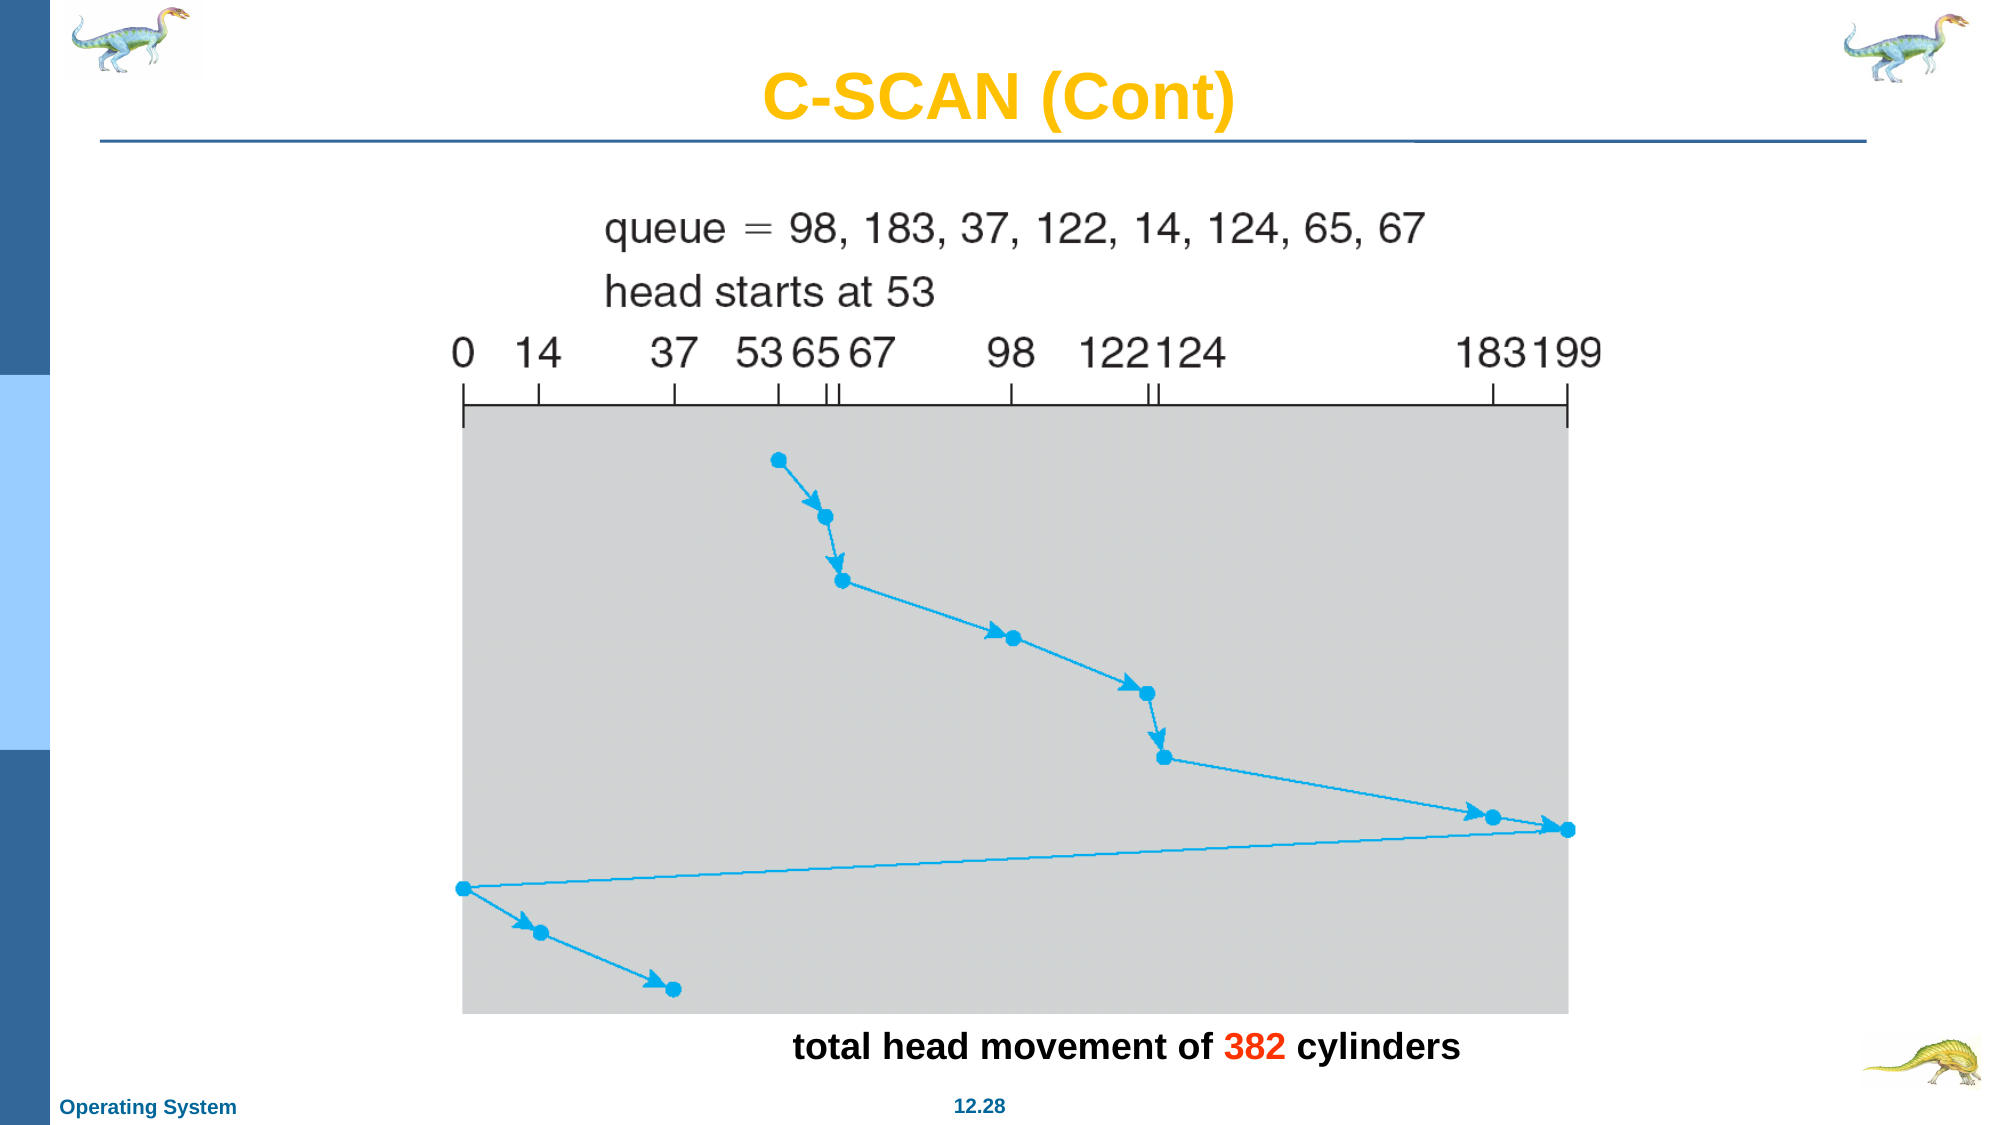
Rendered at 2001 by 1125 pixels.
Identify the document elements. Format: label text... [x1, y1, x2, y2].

picture [1837, 12, 1988, 94]
title C-SCAN (Cont) [99, 45, 1900, 141]
text_box total head movement of 382 cylinders [701, 1022, 1552, 1074]
picture [62, 0, 203, 80]
picture [451, 203, 1601, 1015]
picture [1861, 1034, 1982, 1090]
